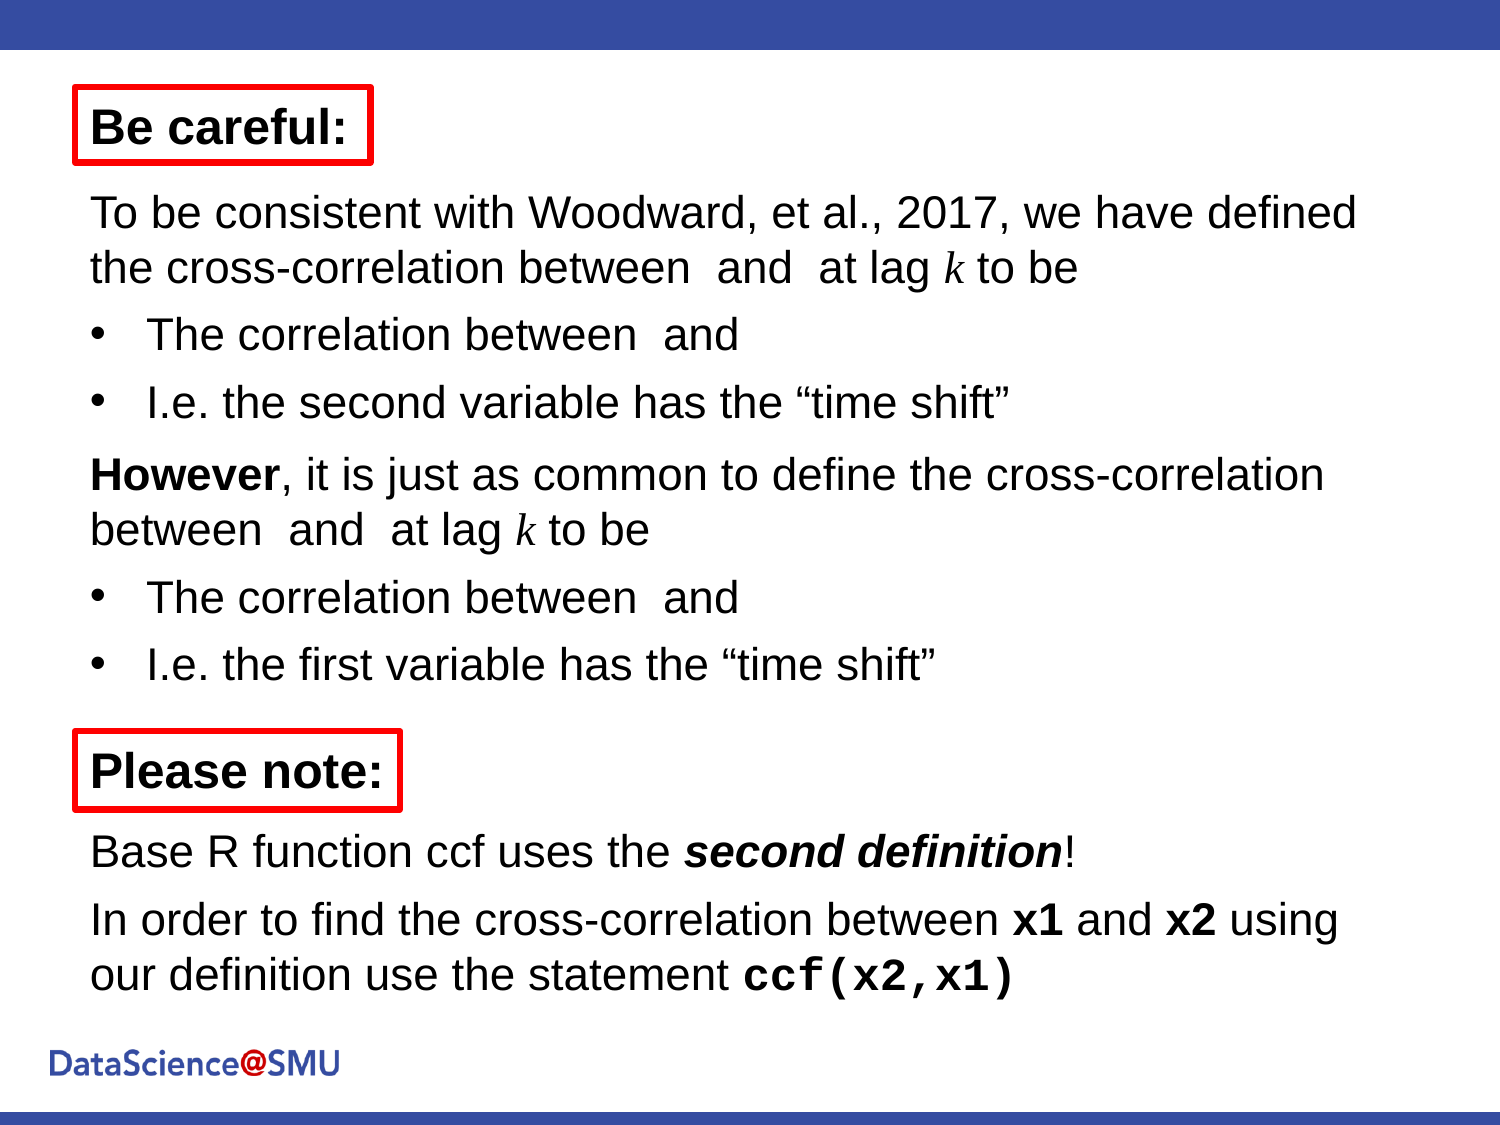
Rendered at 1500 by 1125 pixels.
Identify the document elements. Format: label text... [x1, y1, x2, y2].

text_box Base R function ccf uses the second definition! In order to find the cross-correlation between x1 and x2 using our definition use the statement ccf(x2,x1) [74, 814, 1425, 1000]
text_box Please note: [75, 731, 400, 810]
text_box Be careful: [75, 86, 371, 163]
picture [50, 1049, 339, 1076]
